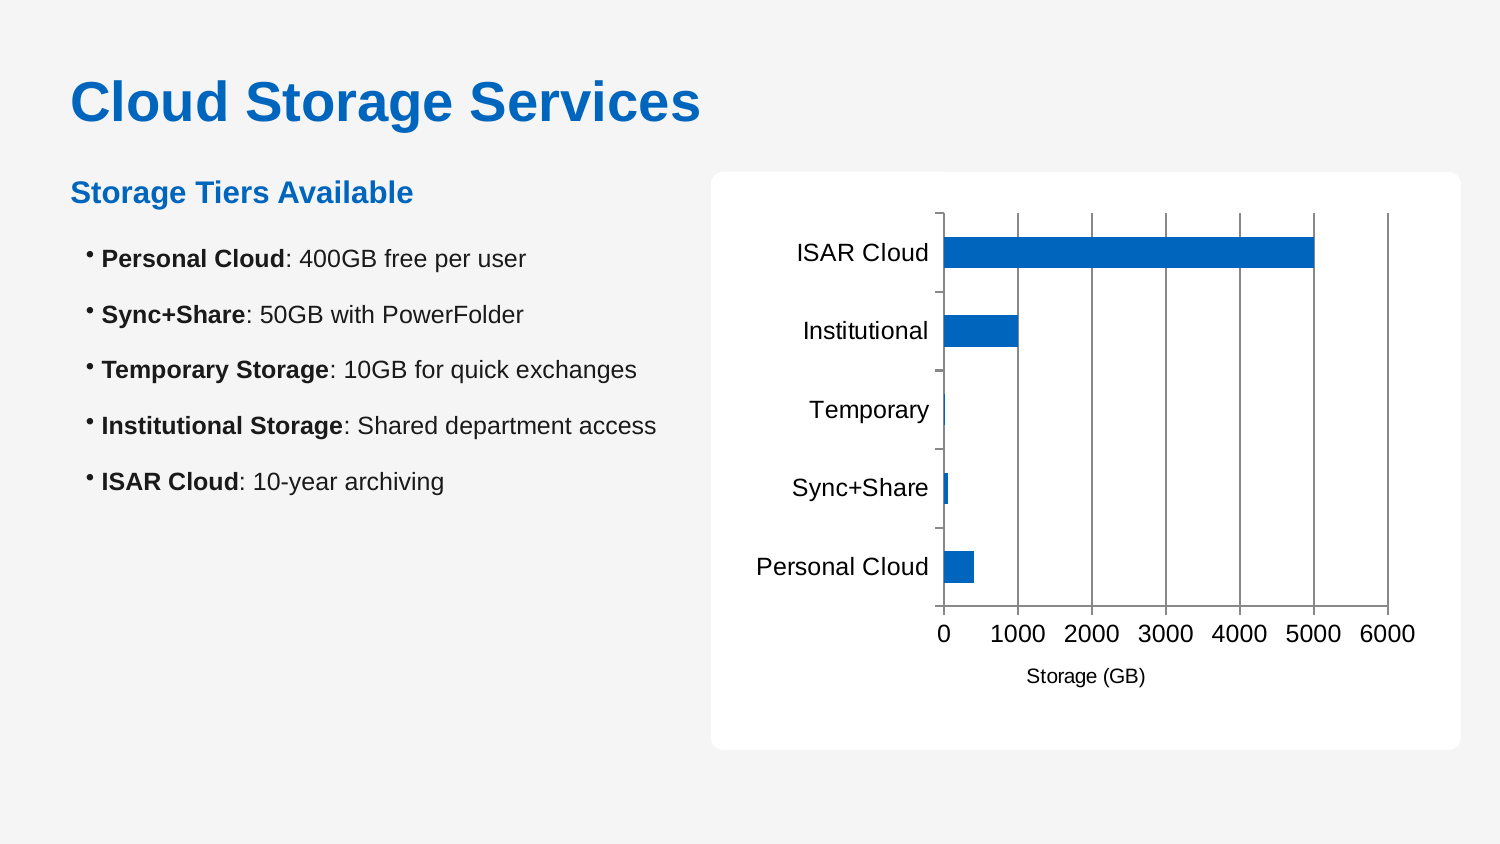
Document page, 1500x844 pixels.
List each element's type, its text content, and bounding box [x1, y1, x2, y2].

text_box Personal Cloud: 400GB free per user Sync+Share: 50GB with PowerFolder Temporary Storage: 10GB for quick exchanges Institutional Storage: Shared department access ISAR Cloud: 10-year archiving [70, 232, 664, 536]
text_box Cloud Storage Services [70, 70, 766, 133]
text_box [710, 171, 1461, 750]
chart [741, 202, 1431, 720]
text_box Storage Tiers Available [70, 171, 676, 210]
